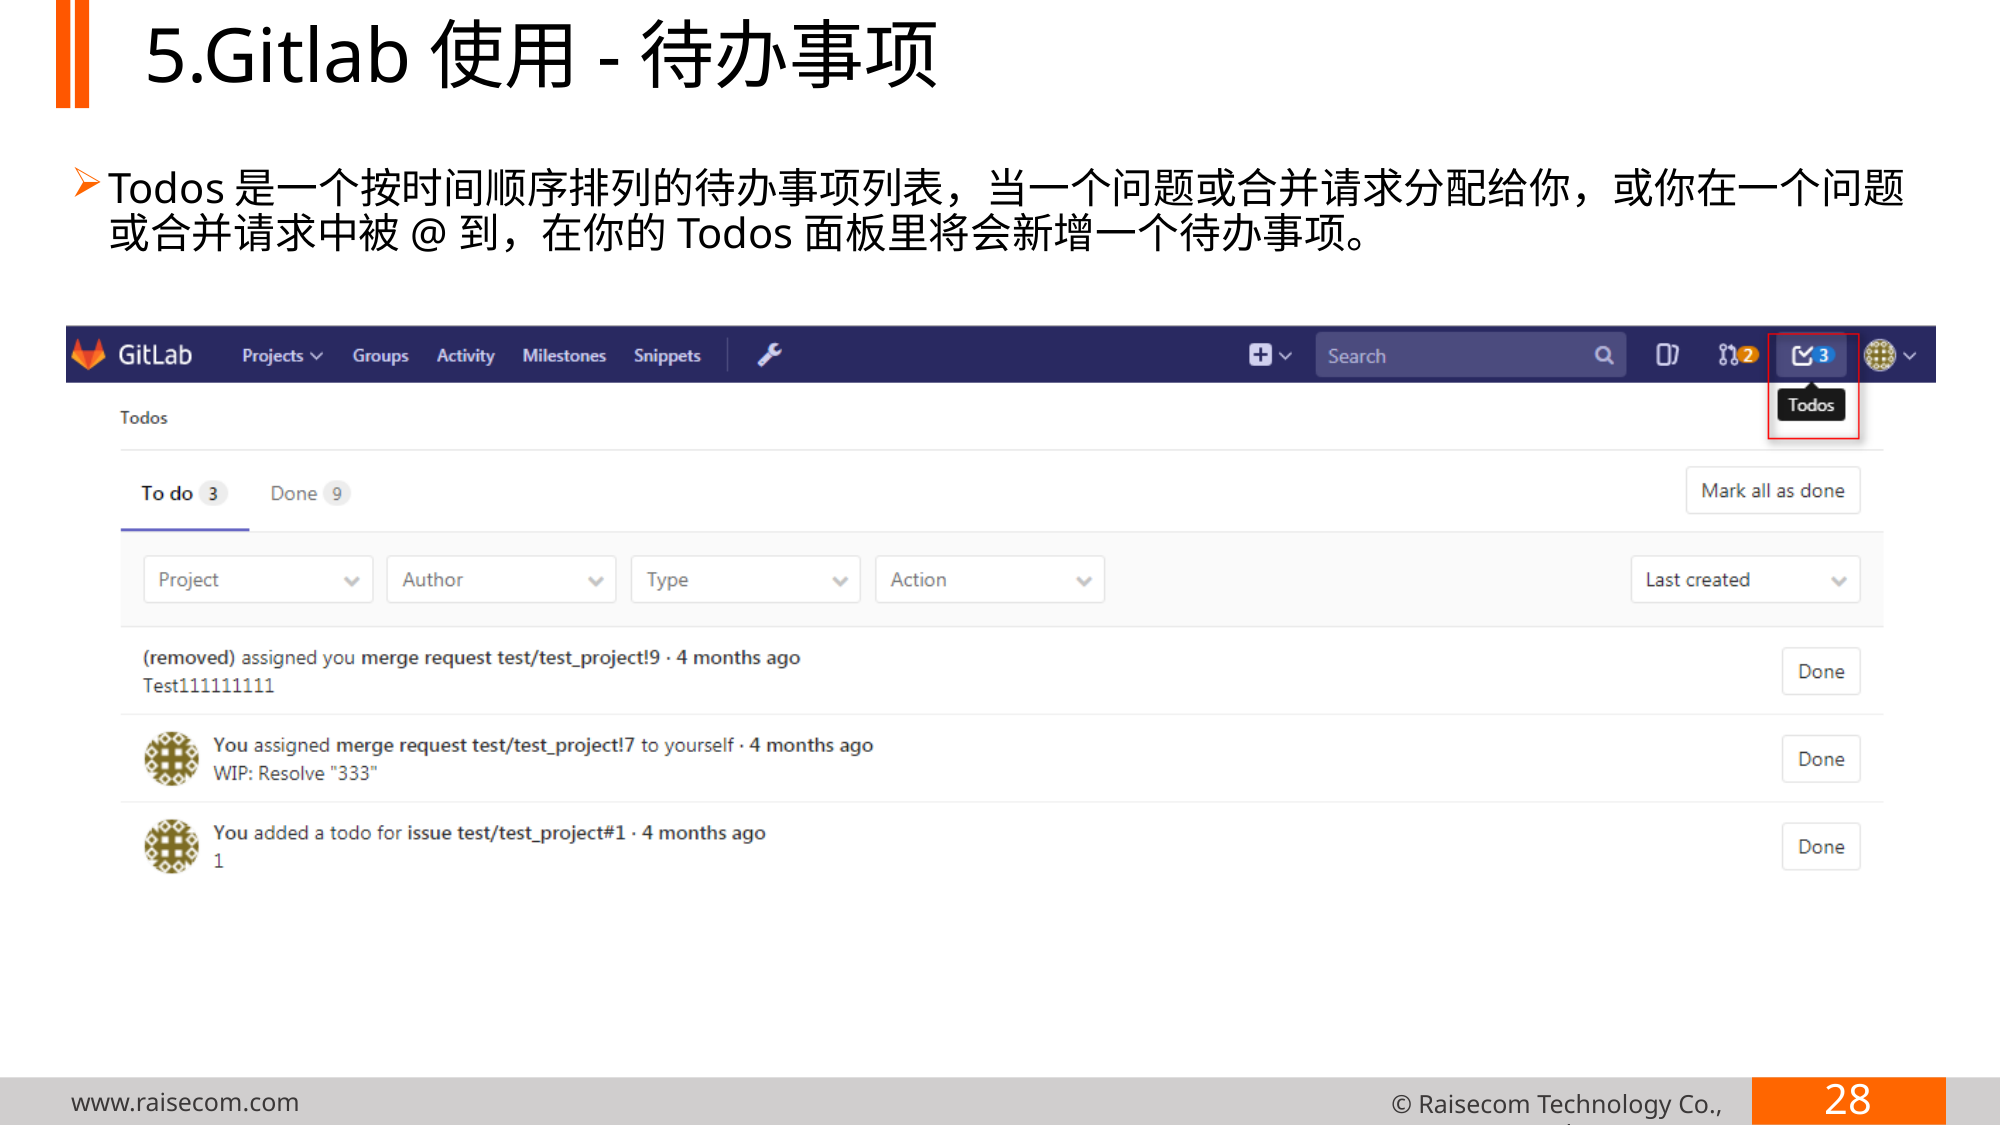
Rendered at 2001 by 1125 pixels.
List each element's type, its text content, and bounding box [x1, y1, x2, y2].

picture [66, 325, 1936, 923]
list Todos是一个按时间顺序排列的待办事项列表，当一个问题或合并请求分配给你，或你在一个问题或合并请求中被@到，在你的Todos面板里将会新增一个待办事项。 [56, 159, 1947, 321]
title 5.Gitlab使用-待办事项 [129, 0, 1947, 118]
